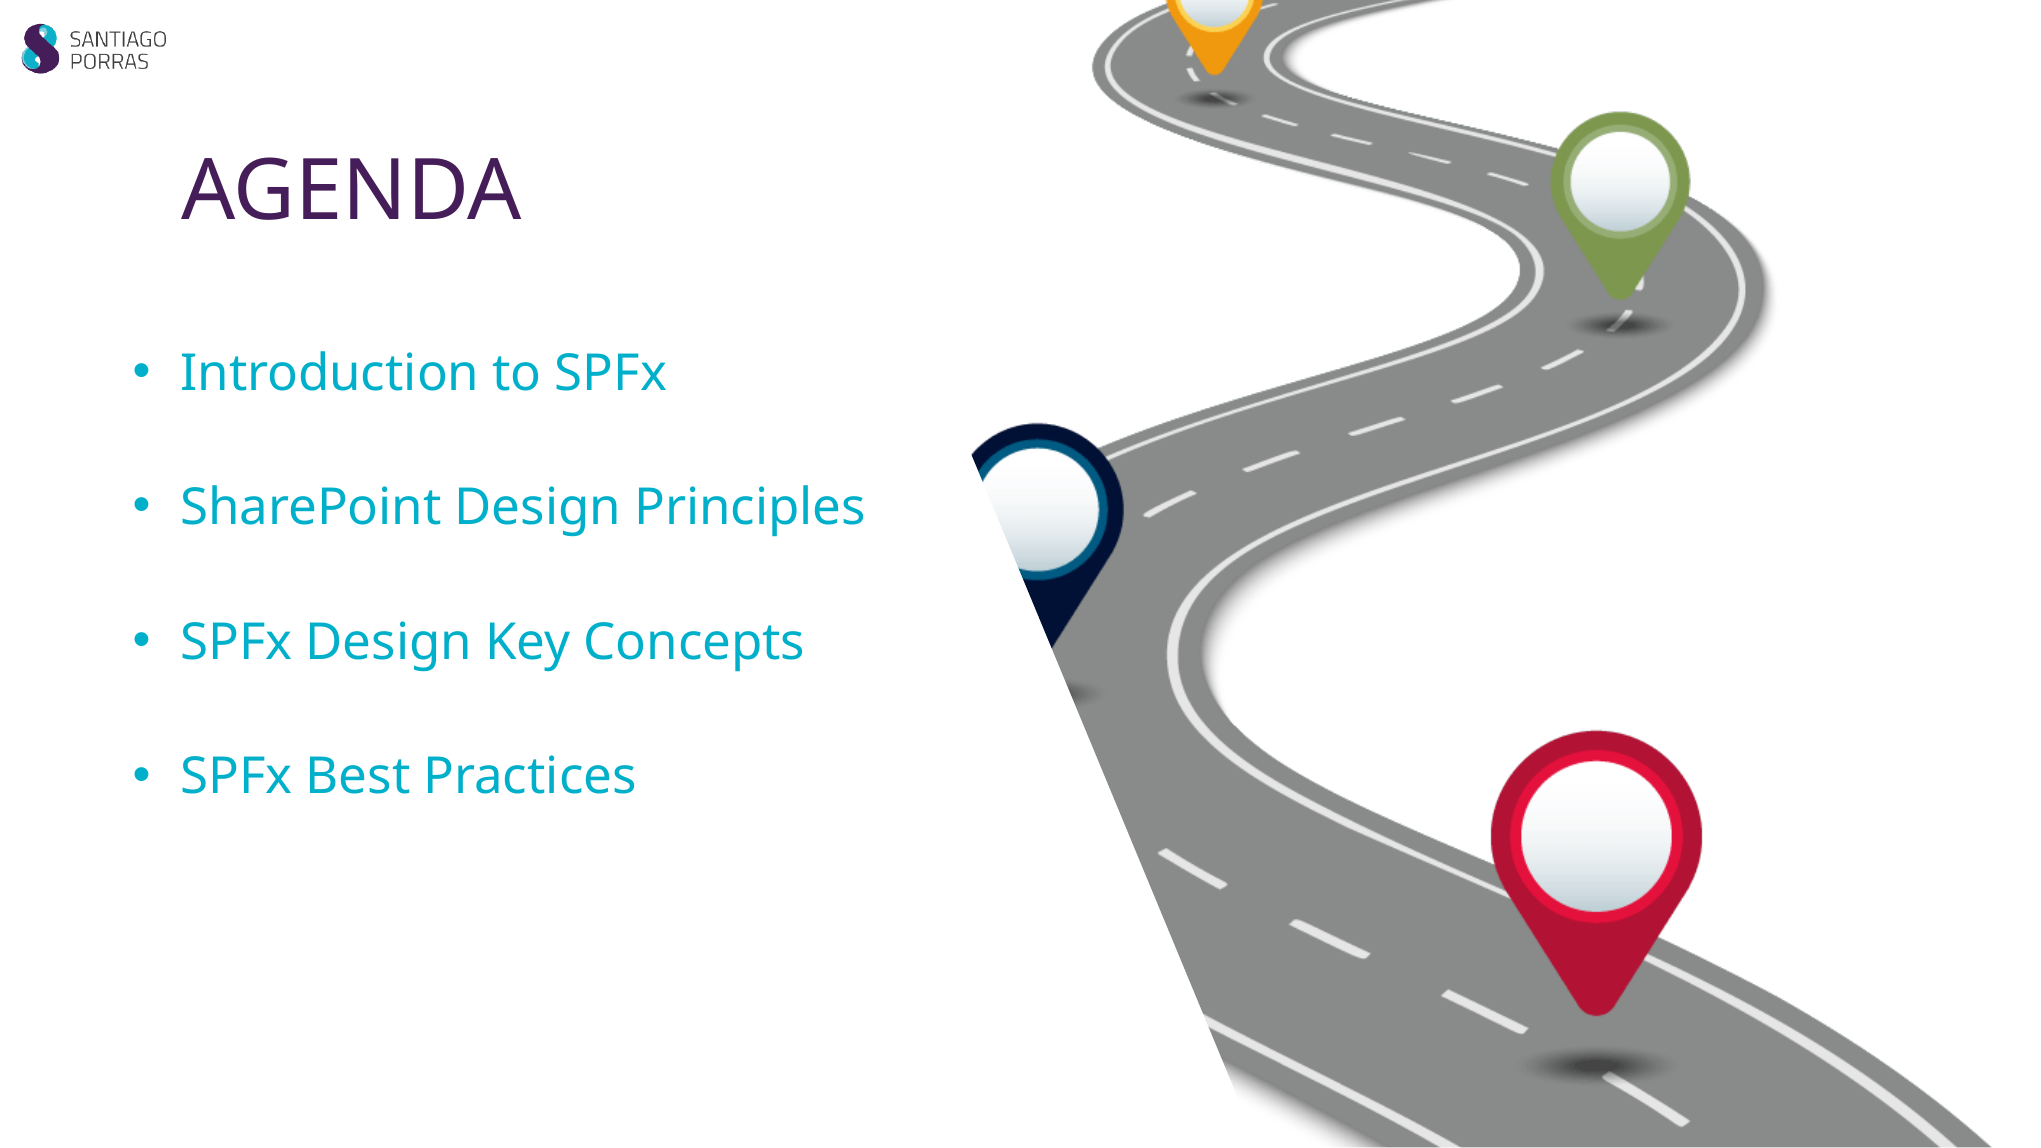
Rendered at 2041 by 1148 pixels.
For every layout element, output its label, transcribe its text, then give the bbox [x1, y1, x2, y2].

picture [0, 11, 190, 90]
picture [783, 0, 2039, 1148]
title AGENDA [166, 110, 783, 258]
text_box Introduction to SPFx SharePoint Design Principles SPFx Design Key Concepts SPFx Best Practices [117, 258, 783, 1093]
